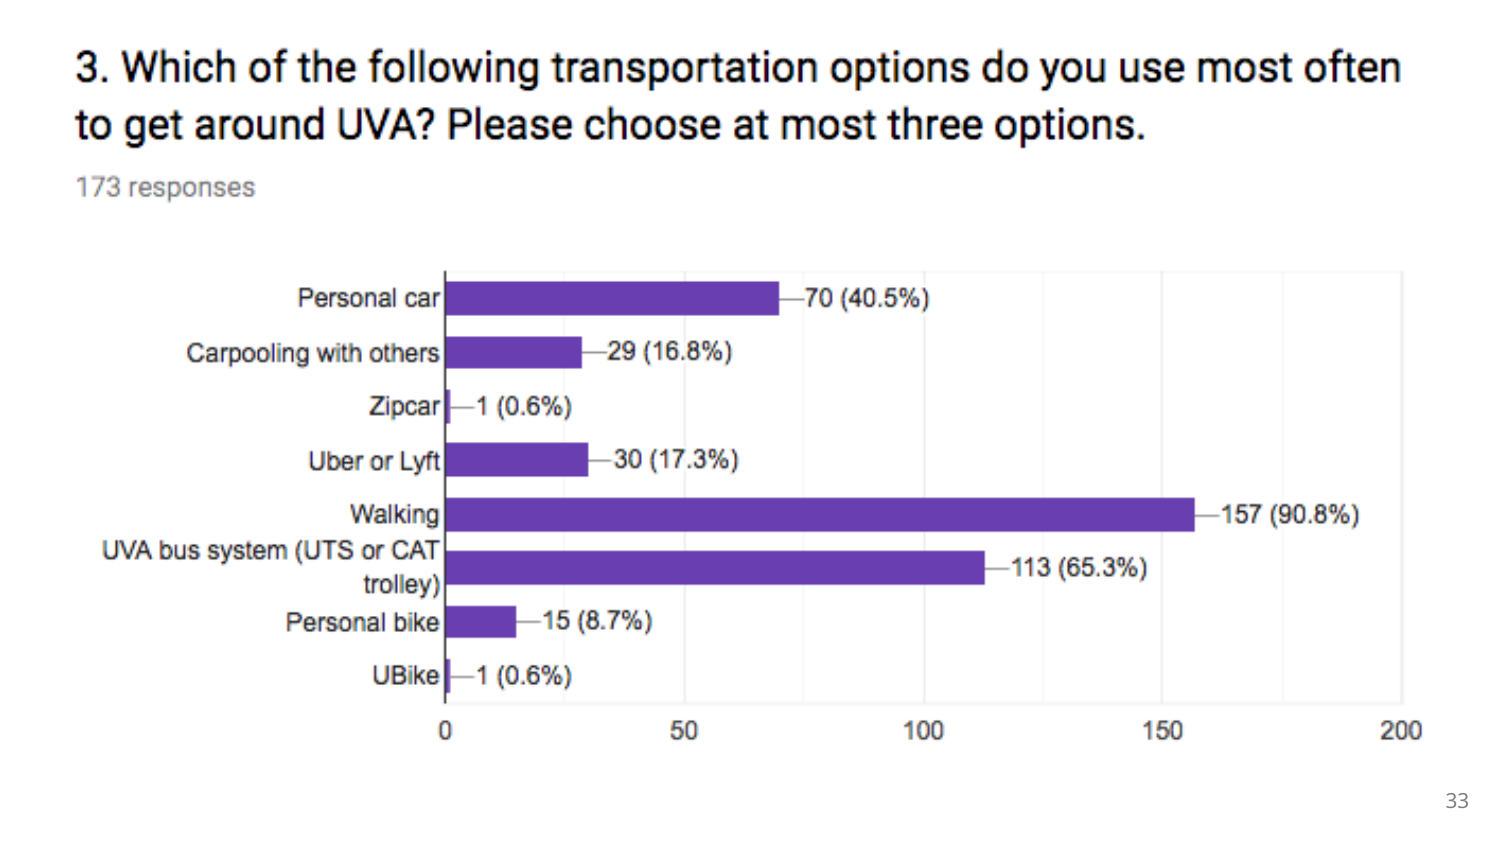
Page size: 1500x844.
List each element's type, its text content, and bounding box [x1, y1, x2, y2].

picture [46, 35, 1454, 808]
slide_number 33 [1394, 769, 1484, 834]
